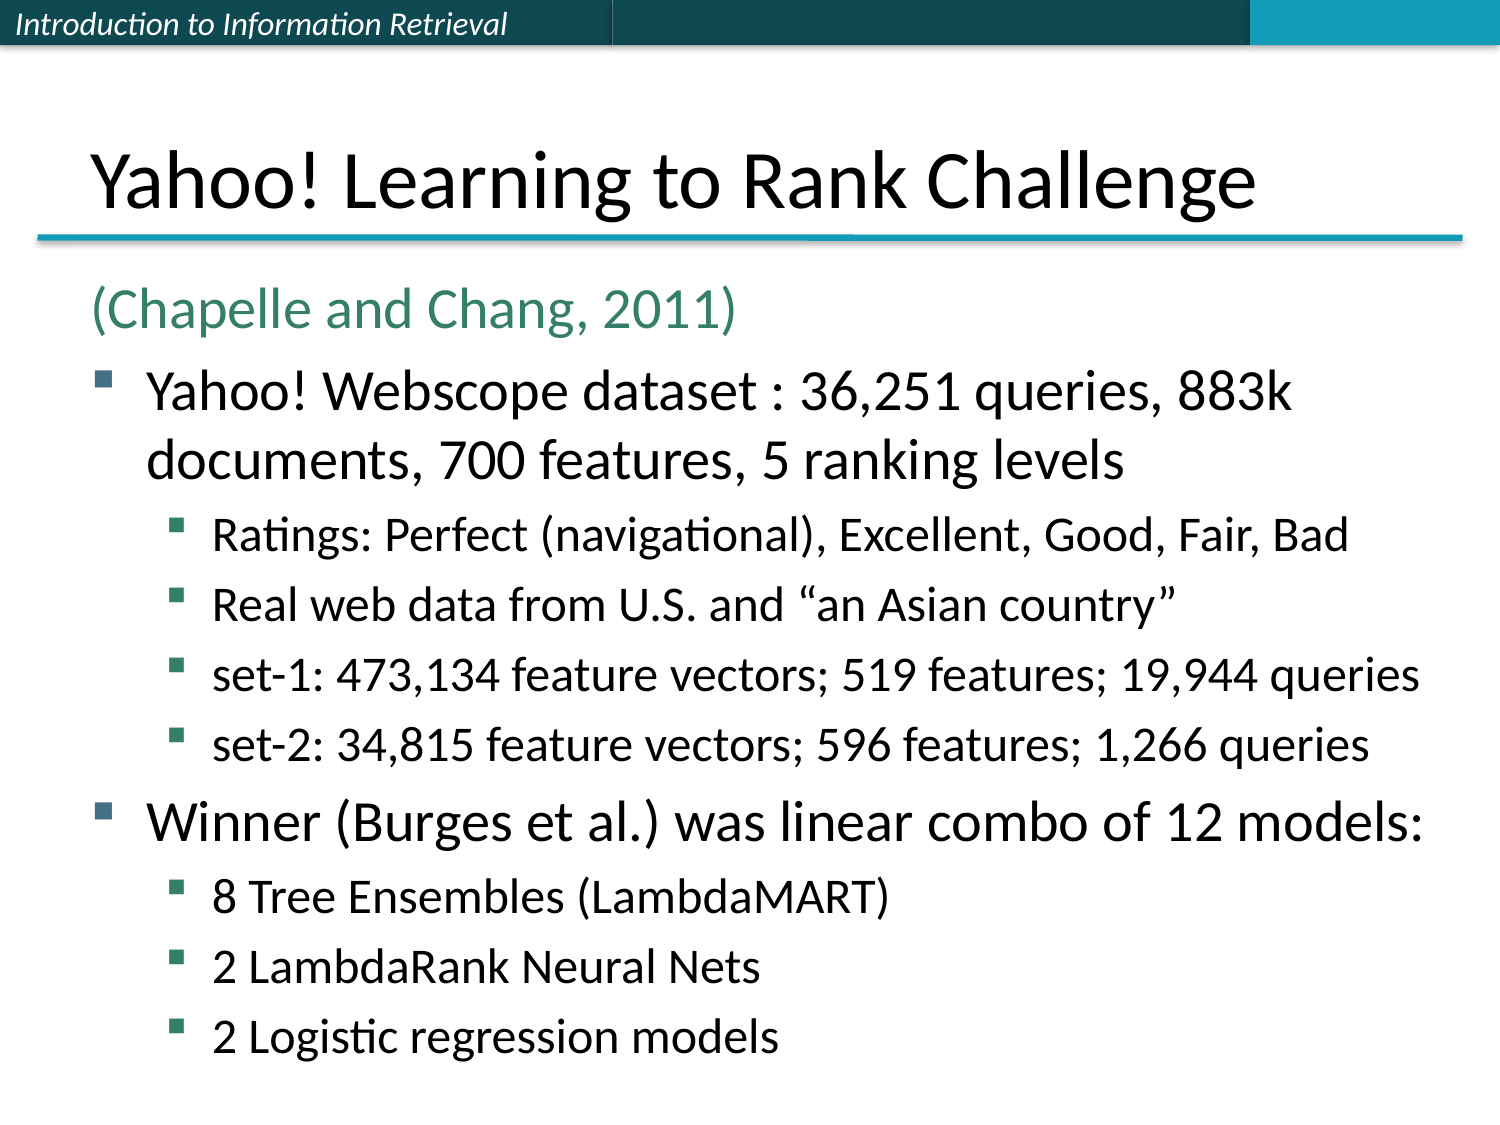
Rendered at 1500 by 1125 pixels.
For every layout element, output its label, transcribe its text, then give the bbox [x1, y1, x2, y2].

list (Chapelle and Chang, 2011) Yahoo! Webscope dataset : 36,251 queries, 883k documents, 700 features, 5 ranking levels Ratings: Perfect (navigational), Excellent, Good, Fair, Bad Real web data from U.S. and “an Asian country” set-1: 473,134 feature vectors; 519 features; 19,944 queries set-2: 34,815 feature vectors; 596 features; 1,266 queries Winner (Burges et al.) was linear combo of 12 models: 8 Tree Ensembles (LambdaMART) 2 LambdaRank Neural Nets 2 Logistic regression models [75, 262, 1463, 1075]
title Yahoo! Learning to Rank Challenge [75, 45, 1425, 233]
